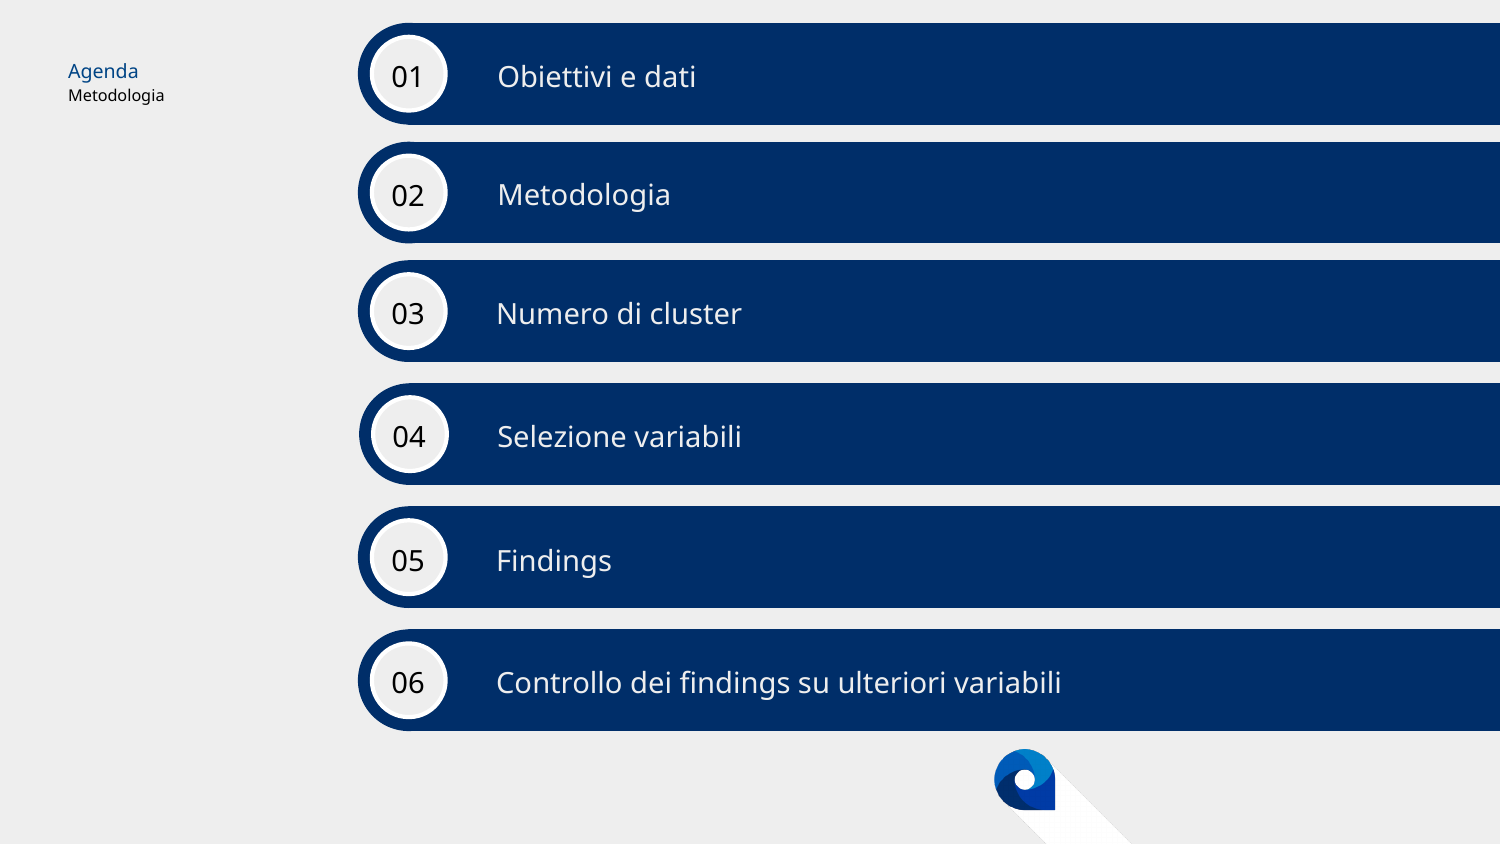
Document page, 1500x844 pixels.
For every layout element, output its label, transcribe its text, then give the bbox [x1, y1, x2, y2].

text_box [359, 631, 1500, 730]
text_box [359, 508, 1500, 607]
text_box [359, 143, 1500, 242]
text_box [359, 262, 1500, 361]
picture [977, 749, 1216, 844]
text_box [360, 385, 1500, 484]
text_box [359, 24, 1500, 123]
title Agenda Metodologia [53, 49, 354, 115]
